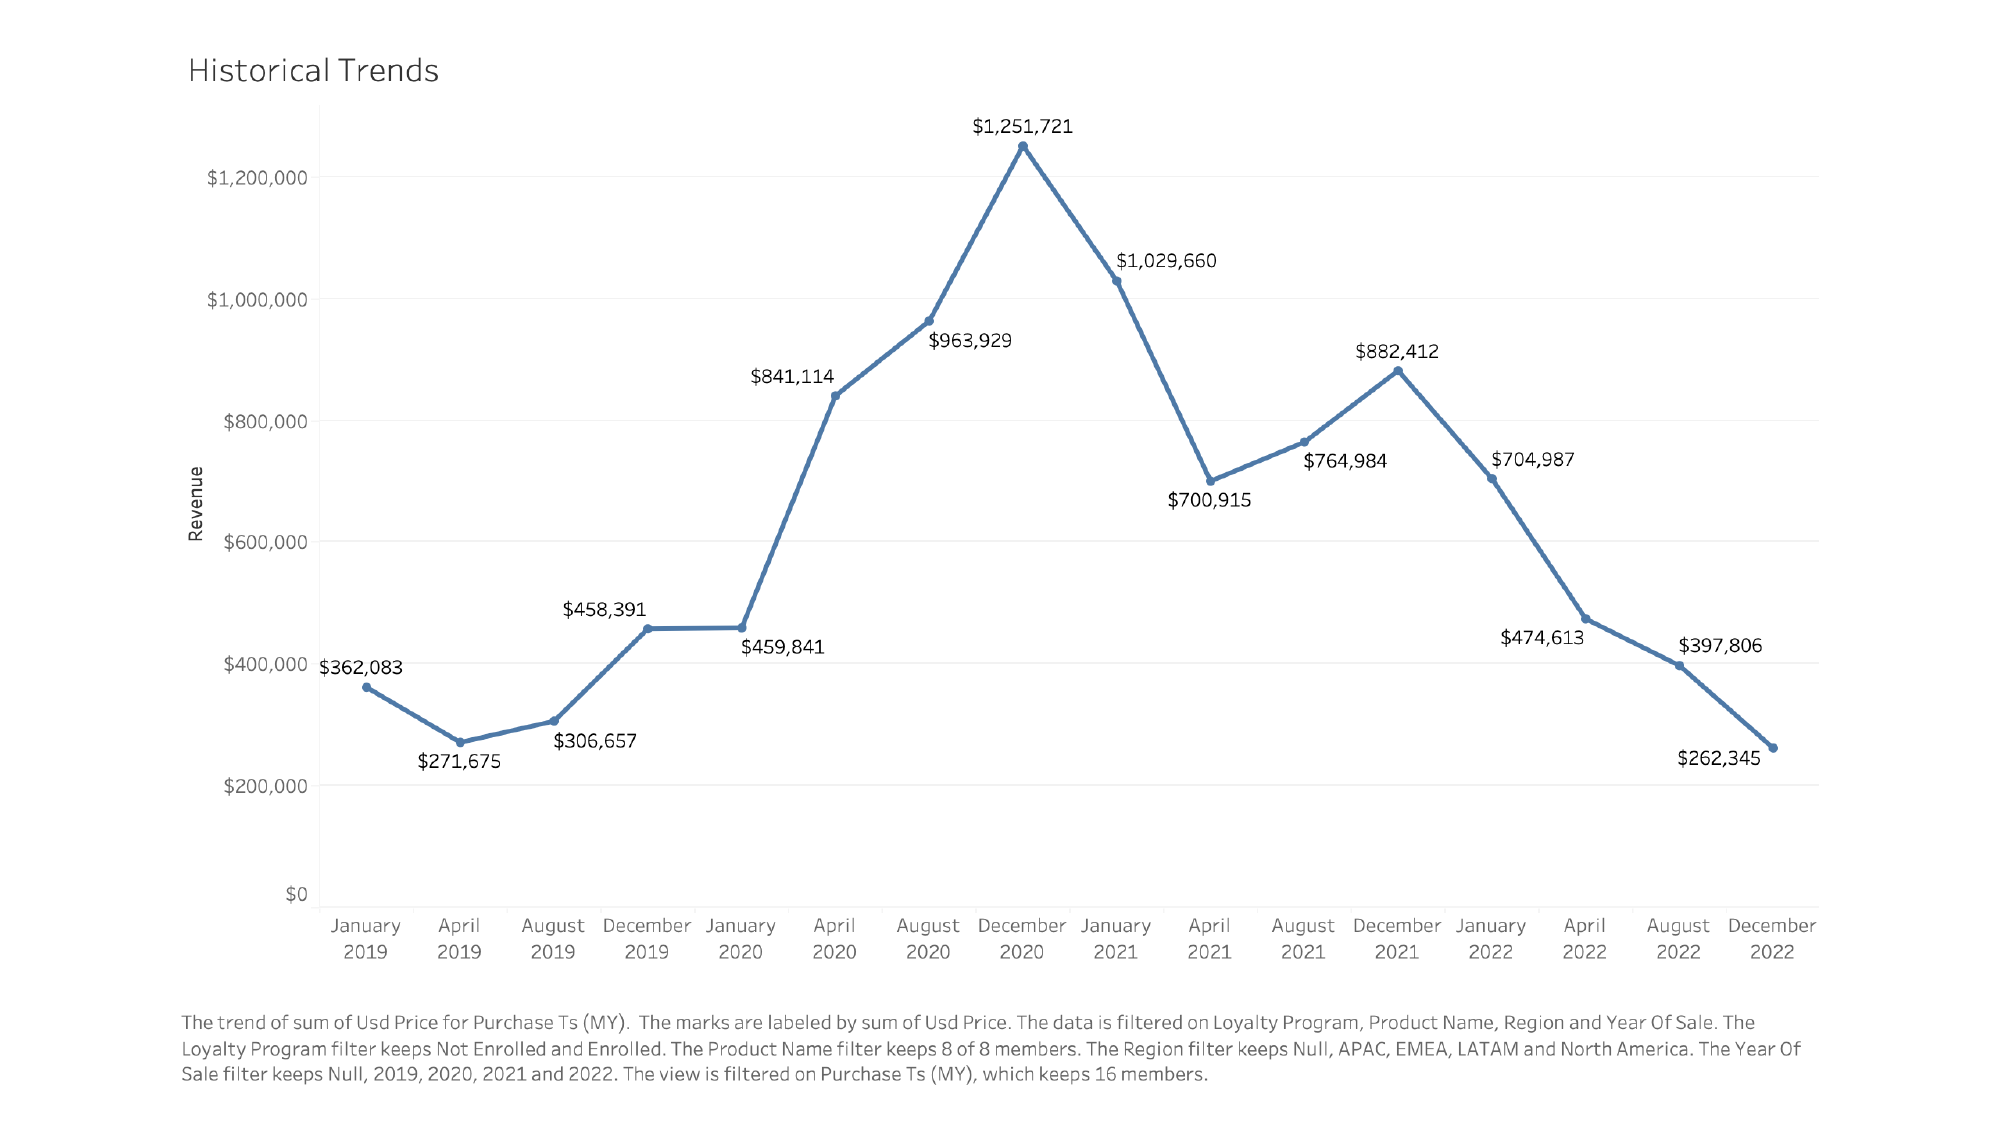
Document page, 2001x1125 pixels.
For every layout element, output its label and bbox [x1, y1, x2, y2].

picture [181, 37, 1819, 1088]
